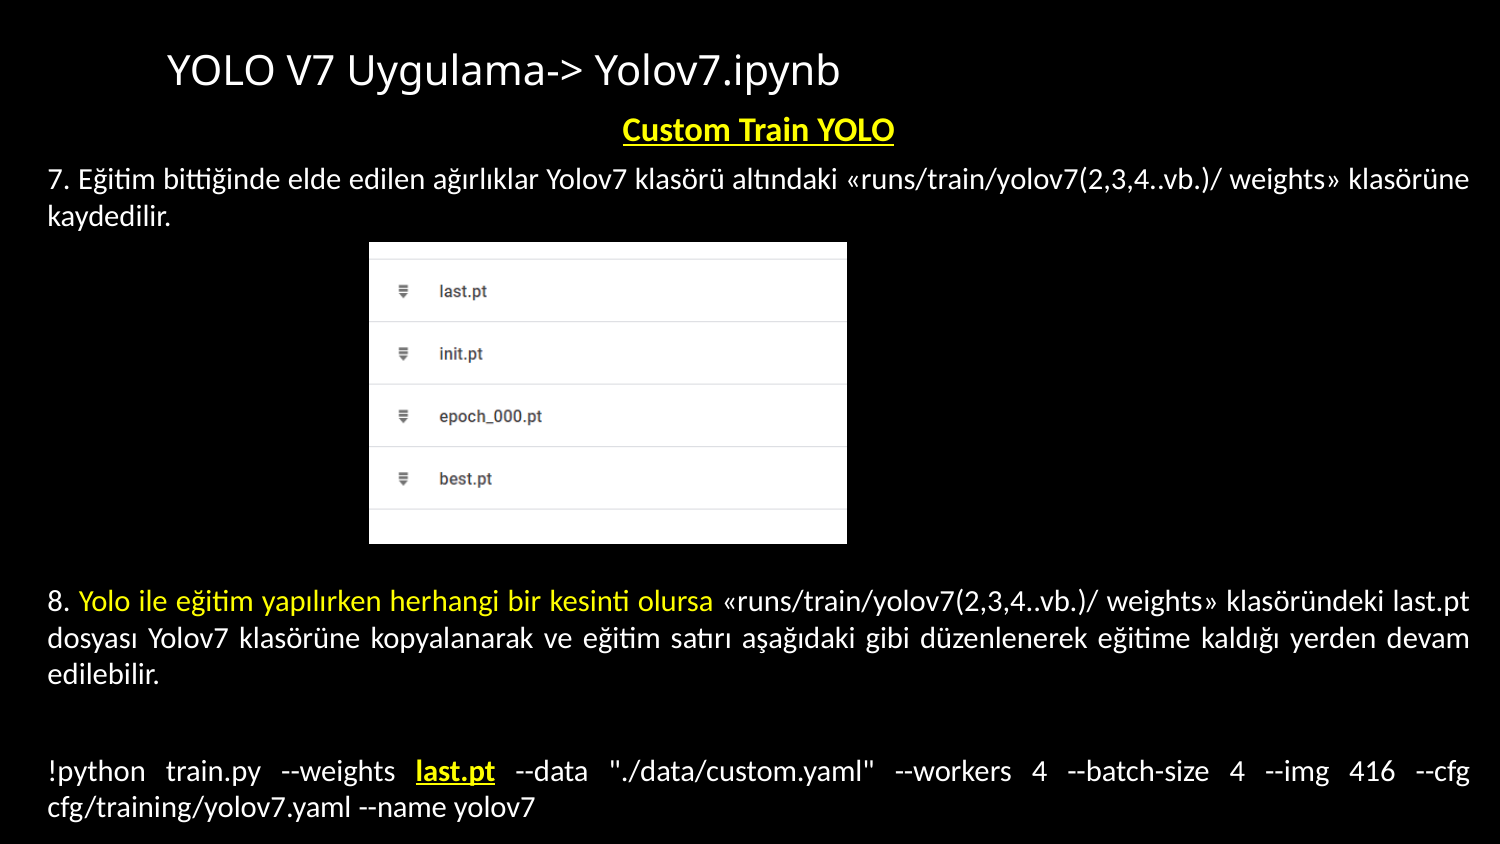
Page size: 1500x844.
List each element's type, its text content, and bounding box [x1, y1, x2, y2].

picture [369, 242, 847, 544]
text_box Custom Train YOLO 7. Eğitim bittiğinde elde edilen ağırlıklar Yolov7 klasörü altındaki «runs/train/yolov7(2,3,4..vb.)/ weights» klasörüne kaydedilir. 8. Yolo ile eğitim yapılırken herhangi bir kesinti olursa «runs/train/yolov7(2,3,4..vb.)/ weights» klasöründeki last.pt dosyası Yolov7 klasörüne kopyalanarak ve eğitim satırı aşağıdaki gibi düzenlenerek eğitime kaldığı yerden devam edilebilir. !python train.py --weights last.pt --data "./data/custom.yaml" --workers 4 --batch-size 4 --img 416 --cfg cfg/training/yolov7.yaml --name yolov7 [32, 99, 1485, 833]
title YOLO V7 Uygulama-> Yolov7.ipynb [152, 0, 1338, 99]
